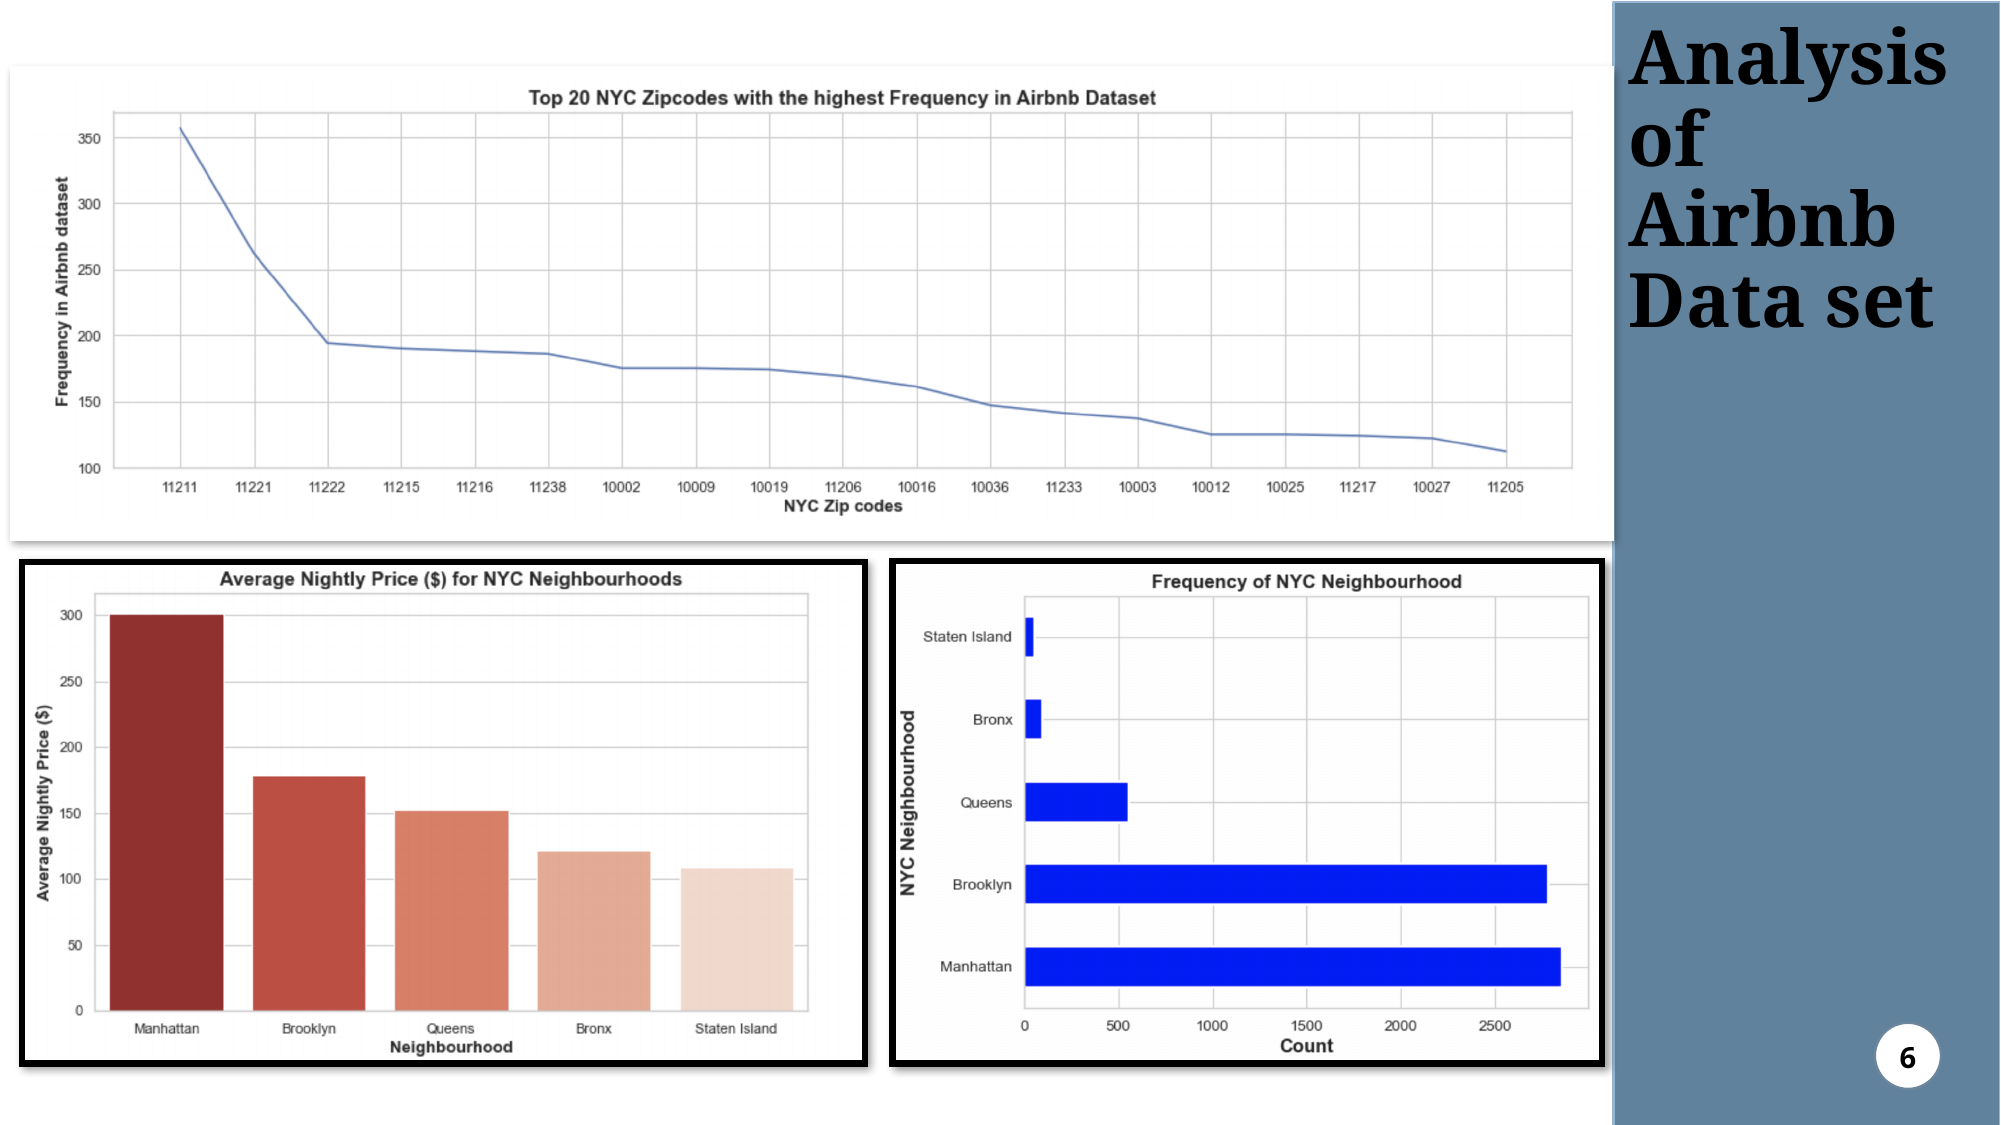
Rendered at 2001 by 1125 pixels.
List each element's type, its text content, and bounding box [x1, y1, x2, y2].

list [27, 567, 862, 1060]
text_box [1888, 1021, 1928, 1028]
slide_number 6 [1855, 1028, 1961, 1089]
text_box [1612, 1, 2000, 80]
title Analysis of Airbnb Data set [1622, 80, 2000, 375]
text_box [1612, 375, 2000, 1125]
picture [25, 565, 862, 1060]
picture [896, 564, 1599, 1061]
picture [25, 81, 1599, 525]
